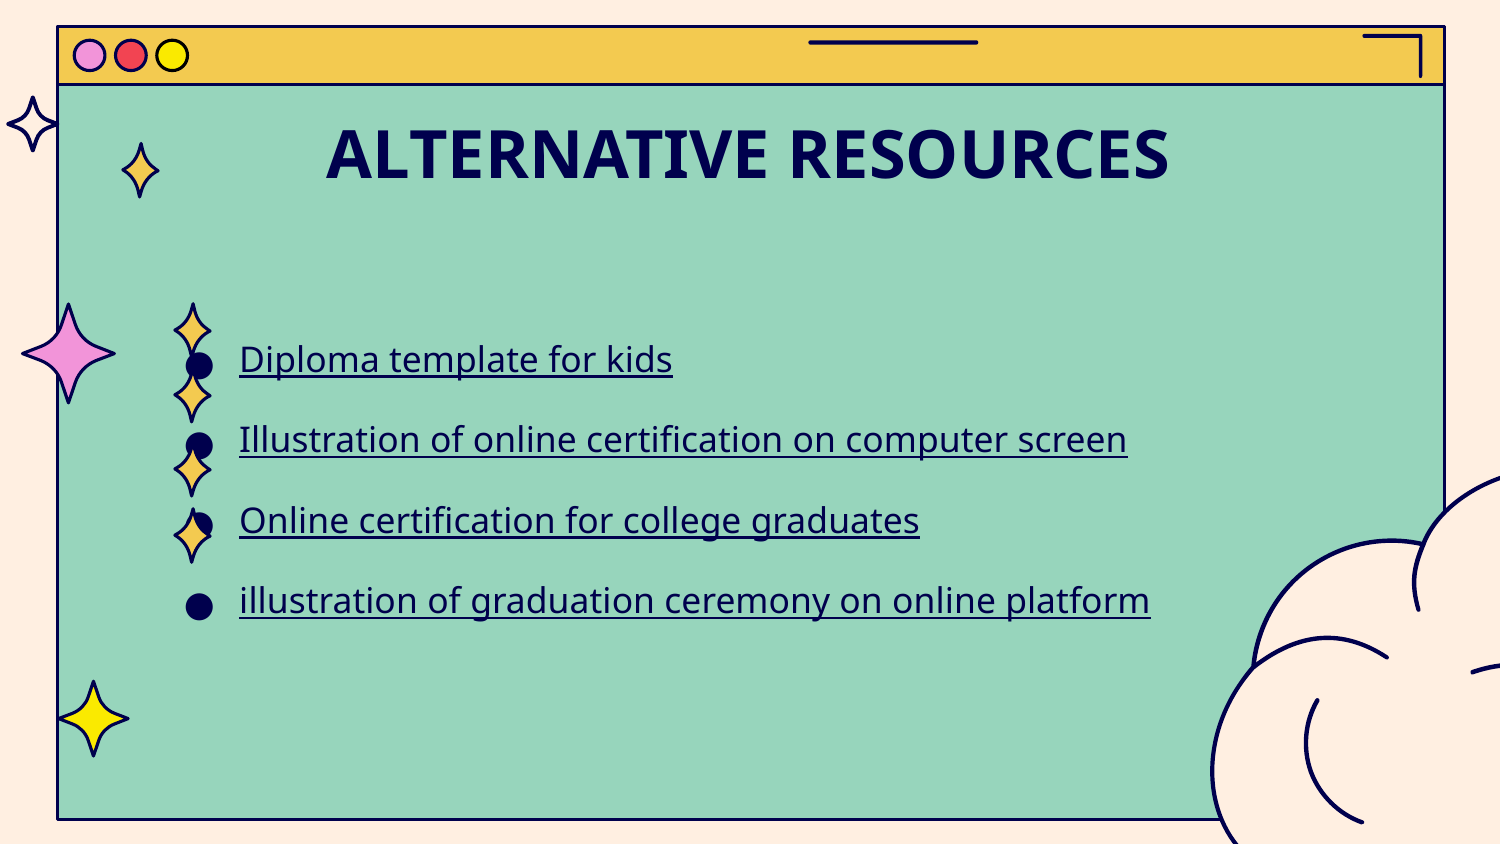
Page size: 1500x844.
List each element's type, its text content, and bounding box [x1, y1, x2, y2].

text_box [174, 508, 211, 563]
list Diploma template for kids Illustration of online certification on computer screen Online certification for college graduates illustration of graduation ceremony on online platform [149, 290, 1364, 556]
text_box [174, 442, 211, 497]
text_box [174, 368, 211, 422]
title ALTERNATIVE RESOURCES [114, 96, 1383, 191]
text_box [174, 303, 211, 358]
